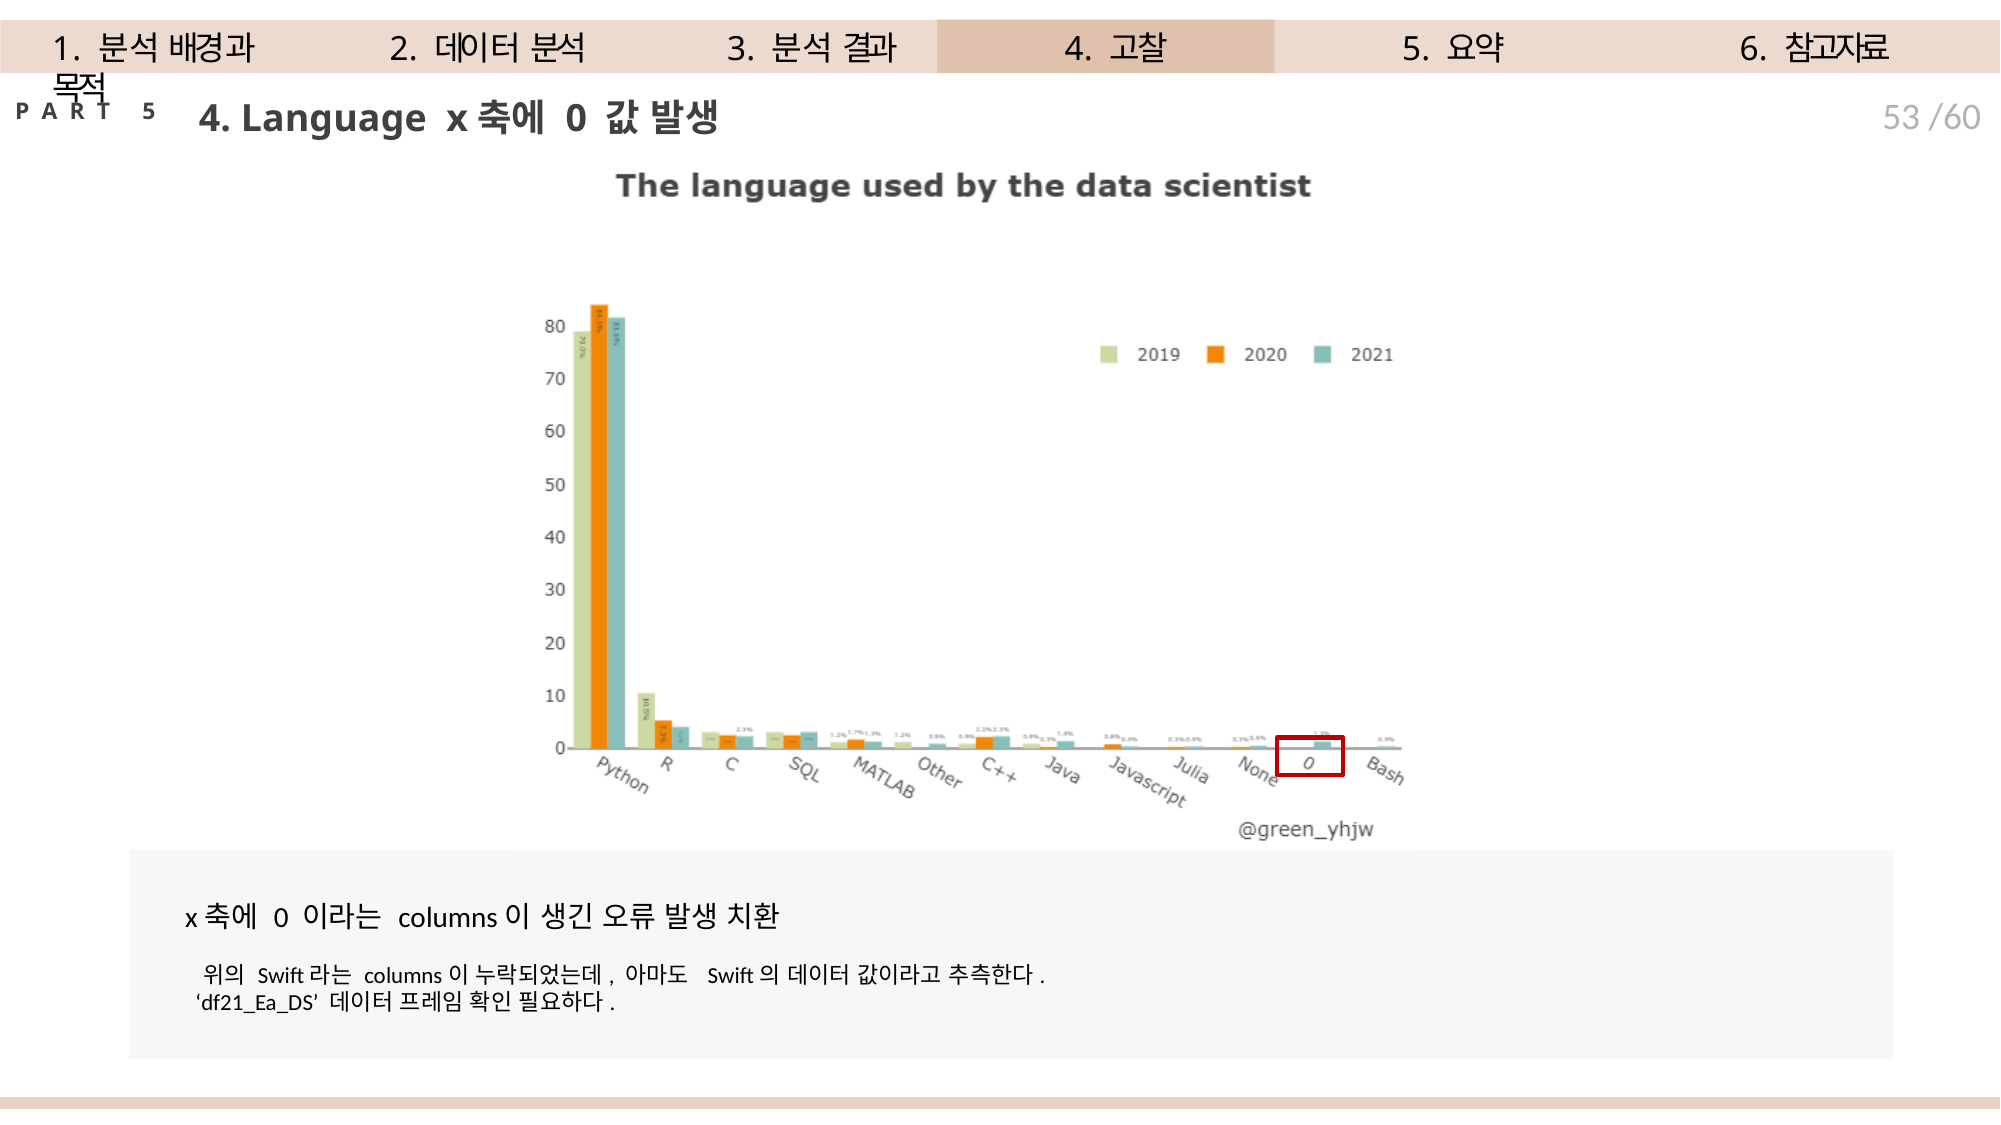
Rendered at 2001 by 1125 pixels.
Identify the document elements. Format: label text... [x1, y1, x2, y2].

text_box 6. 참고자료 [1737, 25, 1998, 68]
text_box 3. 분석 결과 [724, 25, 985, 68]
text_box 2. 데이터 분석 [387, 25, 648, 68]
text_box 4. Language x축에 0 값 발생 [196, 91, 1803, 139]
text_box P A R T 5 [12, 94, 157, 124]
text_box x축에 0 이라는 columns이 생긴 오류 발생 치환 위의 Swift라는 columns이 누락되었는데, 아마도 Swift의 데이터 값이라고 추측한다. ‘df21_Ea_DS’ 데이터 프레임 확인 필요하다. [170, 890, 1754, 1023]
slide_number 53 /60 [1850, 92, 1982, 138]
picture [508, 168, 1416, 851]
text_box [129, 849, 1894, 1059]
text_box 4. 고찰 [1062, 25, 1323, 68]
text_box 5. 요약 [1399, 25, 1660, 68]
text_box [937, 19, 1275, 73]
text_box 1. 분석 배경과 목적 [49, 25, 310, 107]
